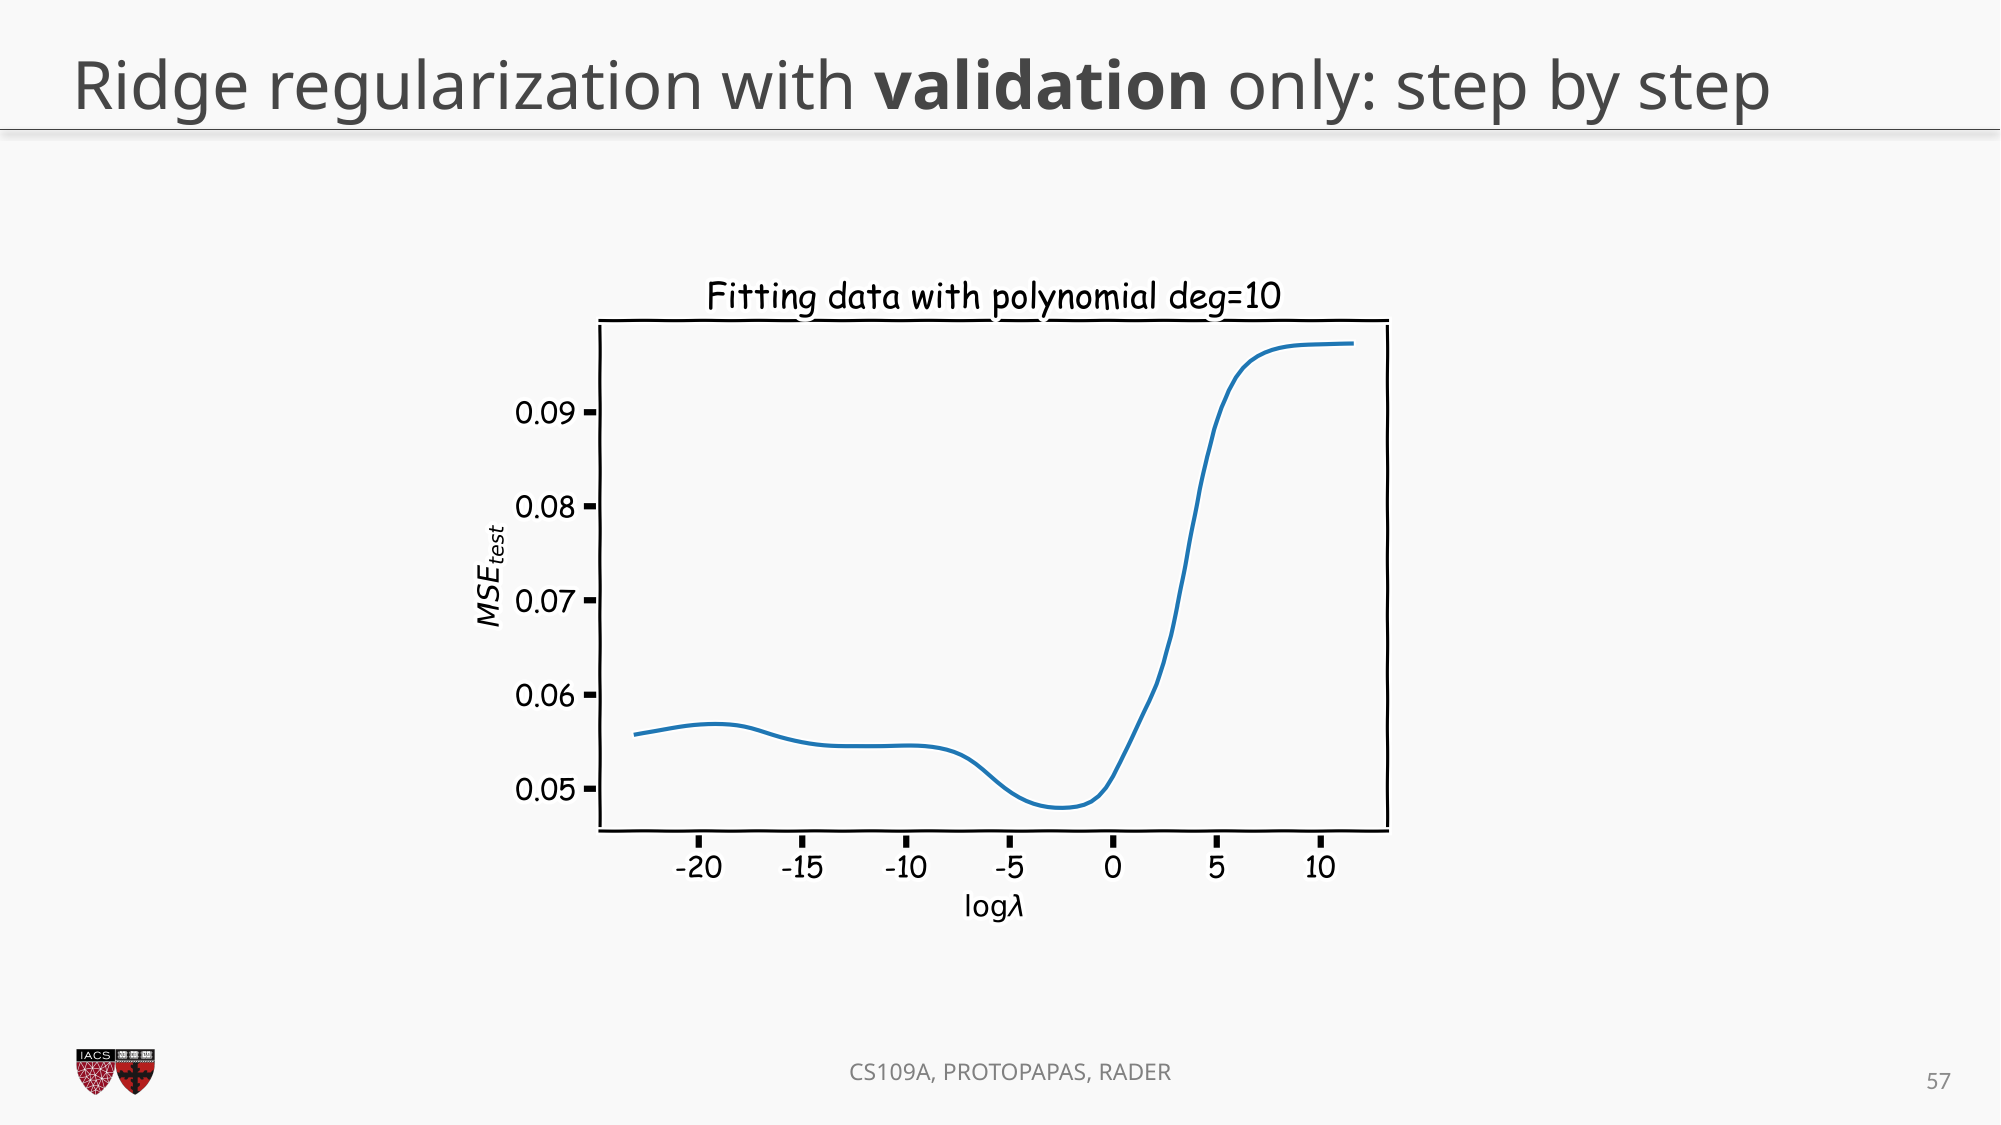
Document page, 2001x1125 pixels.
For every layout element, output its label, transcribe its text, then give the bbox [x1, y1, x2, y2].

picture [374, 230, 1501, 981]
title Ridge regularization with validation only: step by step [57, 35, 1943, 162]
slide_number 57 [1500, 1050, 1967, 1110]
picture [75, 1049, 155, 1095]
